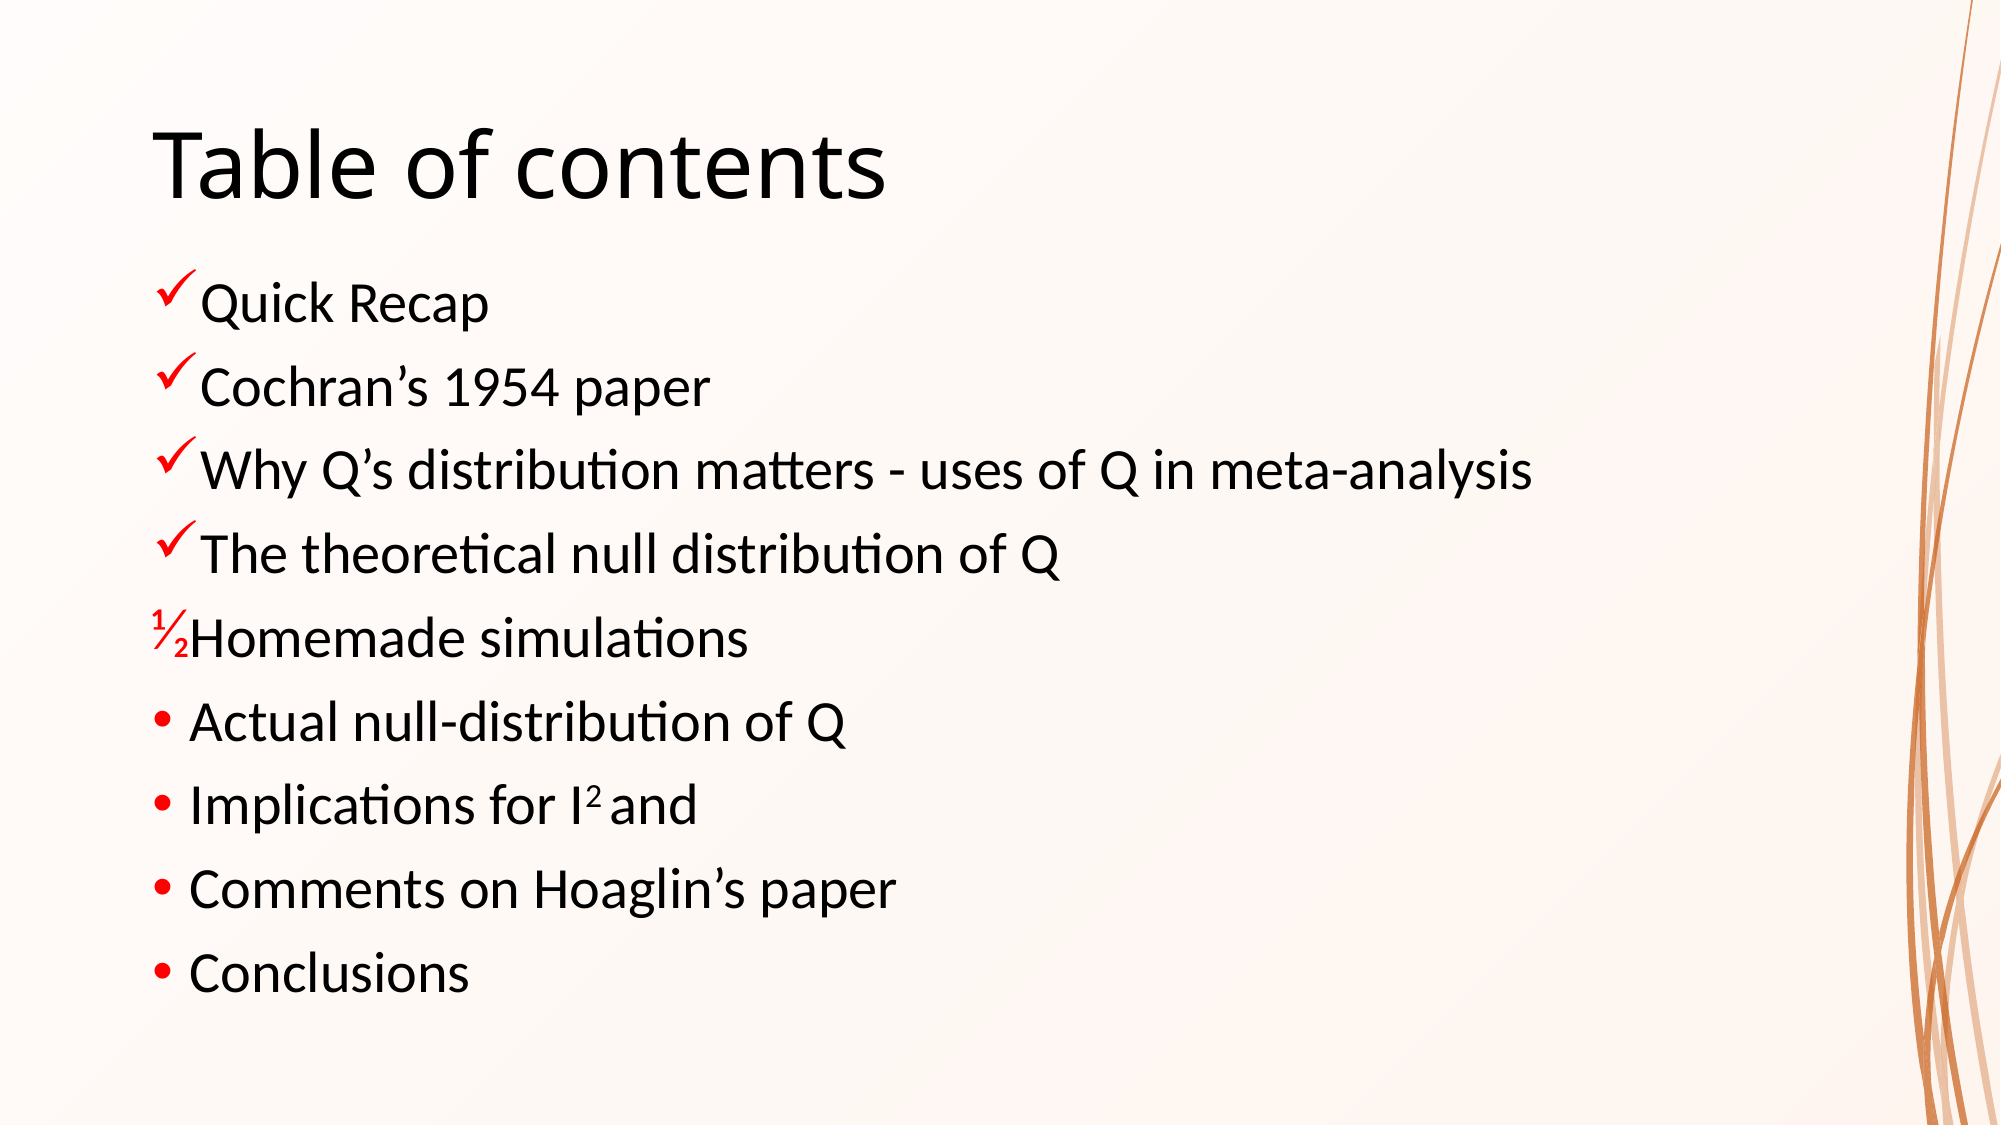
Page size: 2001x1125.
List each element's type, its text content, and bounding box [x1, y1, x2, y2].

title Table of contents [137, 59, 1863, 278]
text_box 2 [159, 620, 200, 671]
